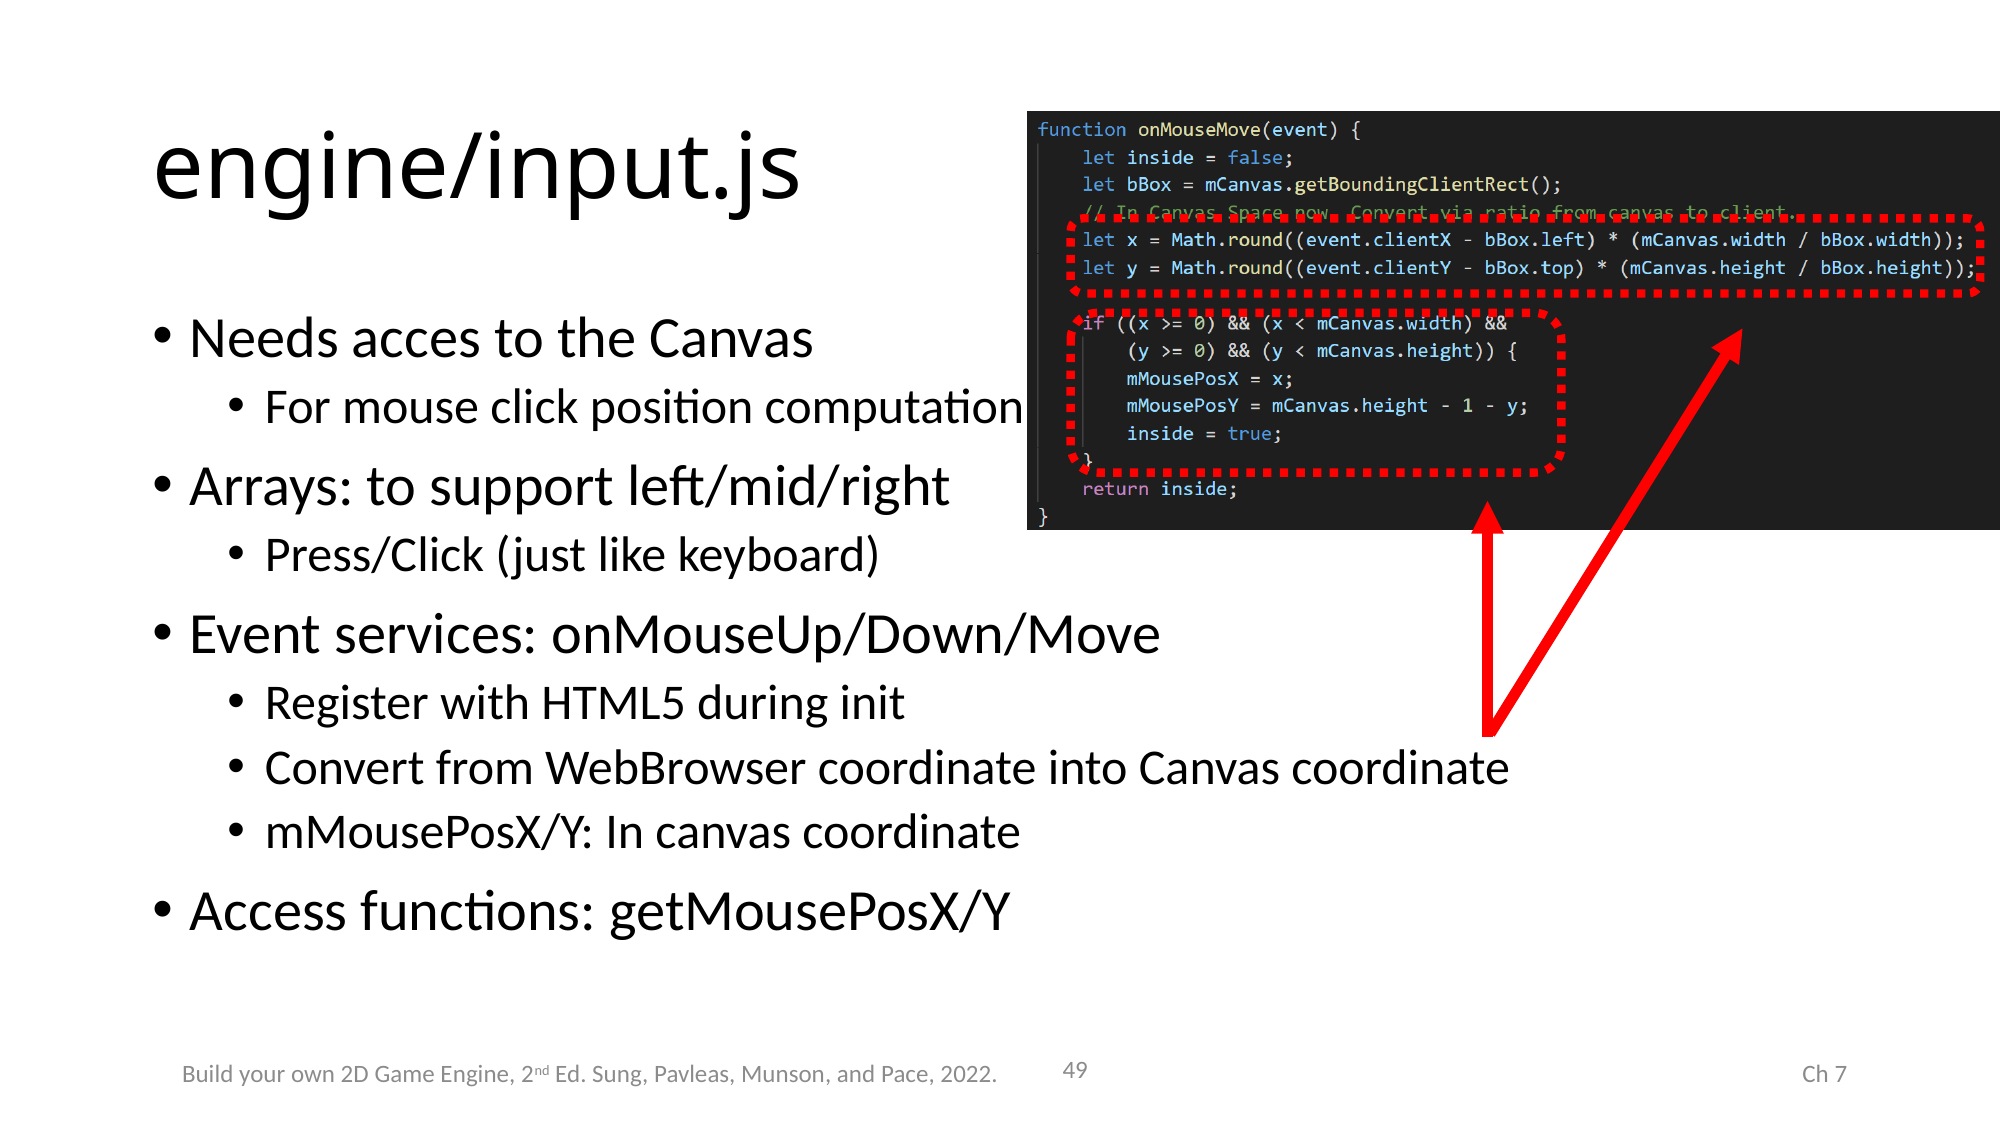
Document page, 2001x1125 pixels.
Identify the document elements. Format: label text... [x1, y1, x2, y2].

title engine/input.js [137, 59, 1863, 278]
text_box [1027, 111, 2000, 530]
list Needs acces to the Canvas For mouse click position computation Arrays: to support left/mid/right Press/Click (just like keyboard) Event services: onMouseUp/Down/Move Register with HTML5 during init Convert from WebBrowser coordinate into Canvas coordinate mMousePosX/Y: In canvas coordinate Access functions: getMousePosX/Y [137, 299, 1863, 1014]
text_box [1487, 328, 1743, 737]
